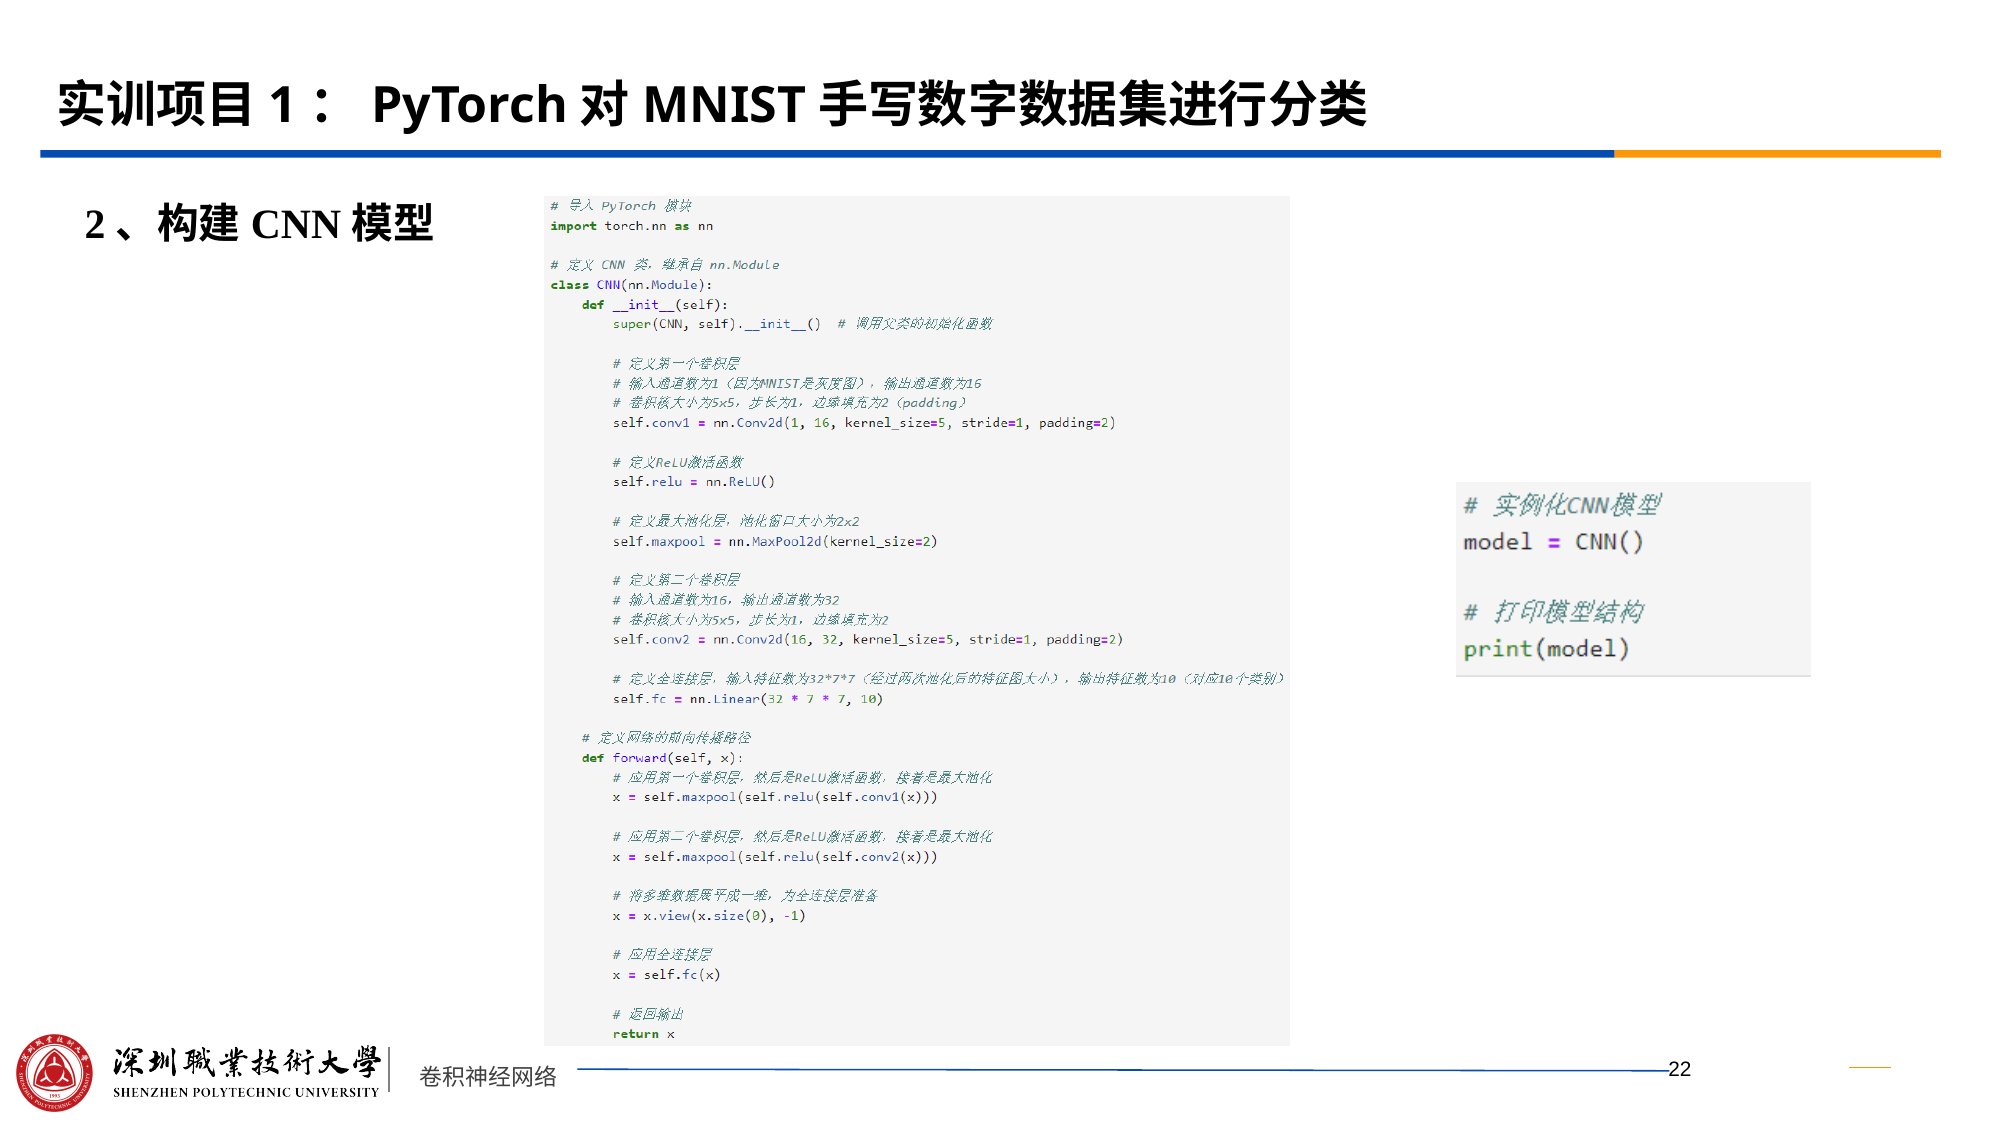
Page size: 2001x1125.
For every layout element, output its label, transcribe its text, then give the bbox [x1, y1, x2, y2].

picture [1456, 482, 1812, 677]
list 2、构建CNN模型 [69, 186, 1892, 257]
picture [544, 195, 1290, 1046]
title 实训项目1：PyTorch对MNIST手写数字数据集进行分类 [41, 58, 1842, 146]
picture [15, 1033, 381, 1113]
